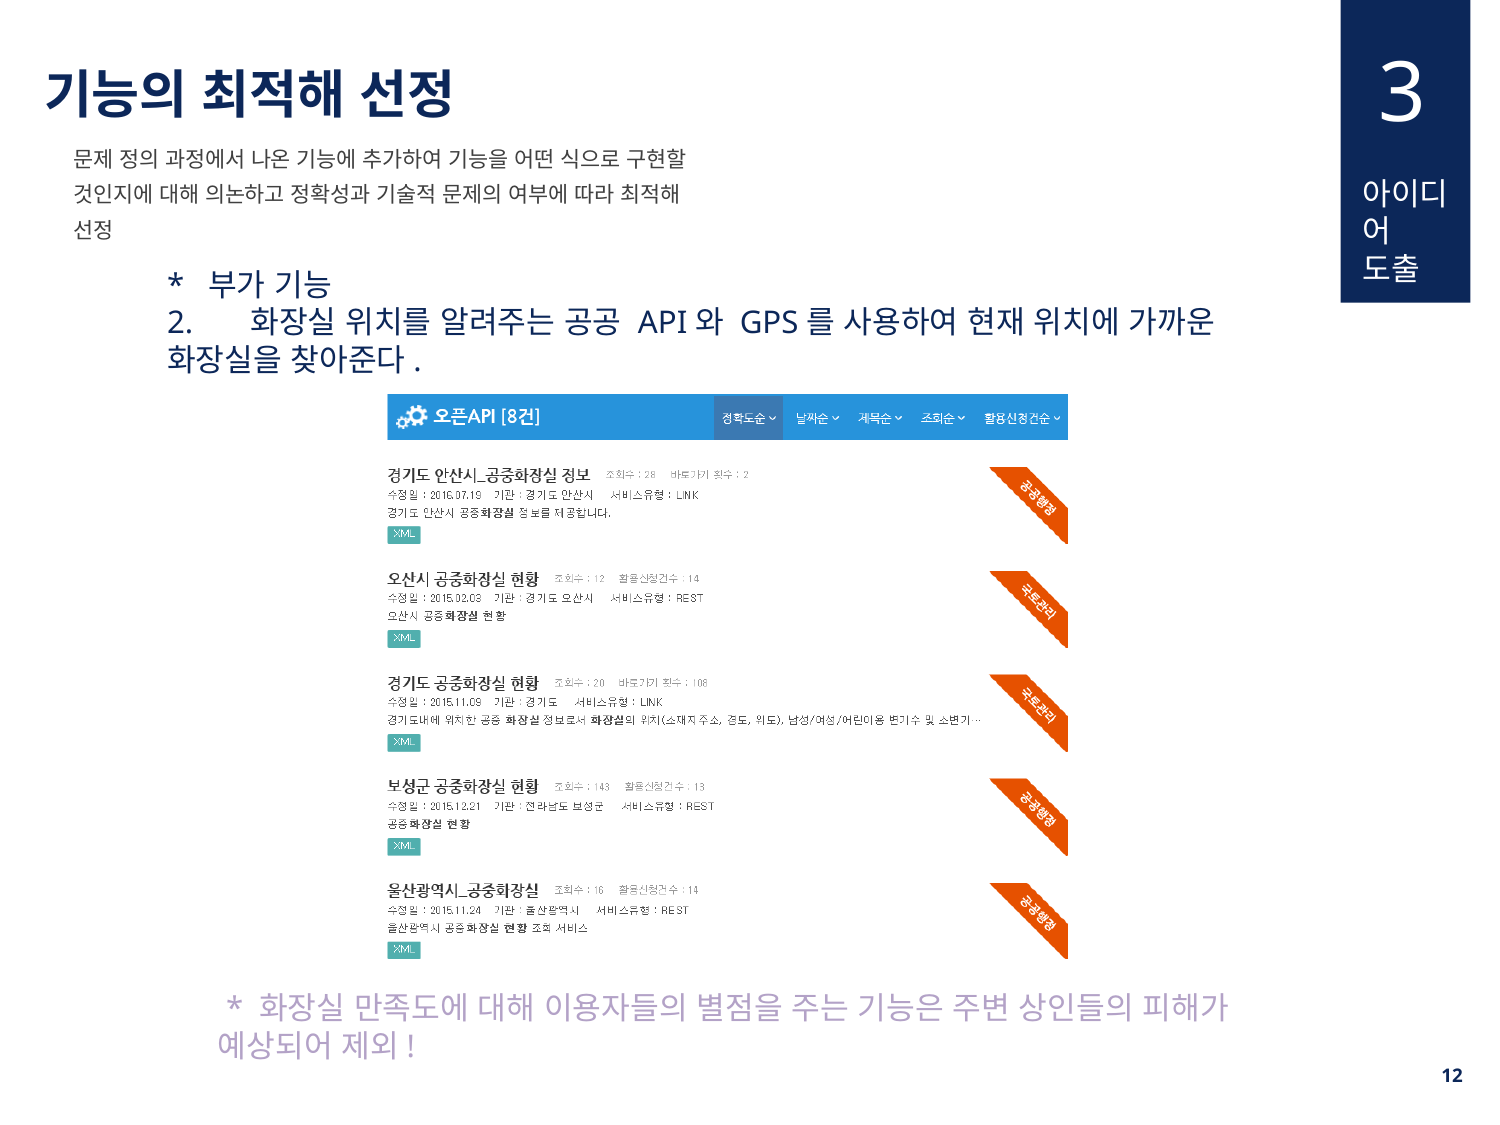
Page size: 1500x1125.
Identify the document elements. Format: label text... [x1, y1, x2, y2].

text_box 아이디어 도출 [1347, 166, 1466, 294]
text_box [1338, 0, 1473, 305]
text_box 문제 정의 과정에서 나온 기능에 추가하여 기능을 어떤 식으로 구현할 것인지에 대해 의논하고 정확성과 기술적 문제의 여부에 따라 최적해 선정 [58, 128, 727, 250]
text_box 기능의 최적해 선정 [29, 54, 644, 132]
text_box * 화장실 만족도에 대해 이용자들의 별점을 주는 기능은 주변 상인들의 피해가 예상되어 제외! [203, 980, 1302, 1071]
text_box 3 [1364, 30, 1459, 146]
slide_number 11 [1128, 1046, 1478, 1107]
picture [369, 385, 1083, 977]
text_box * 부가 기능 2. 화장실 위치를 알려주는 공공 API와 GPS를 사용하여 현재 위치에 가까운 화장실을 찾아준다. [152, 257, 1278, 755]
